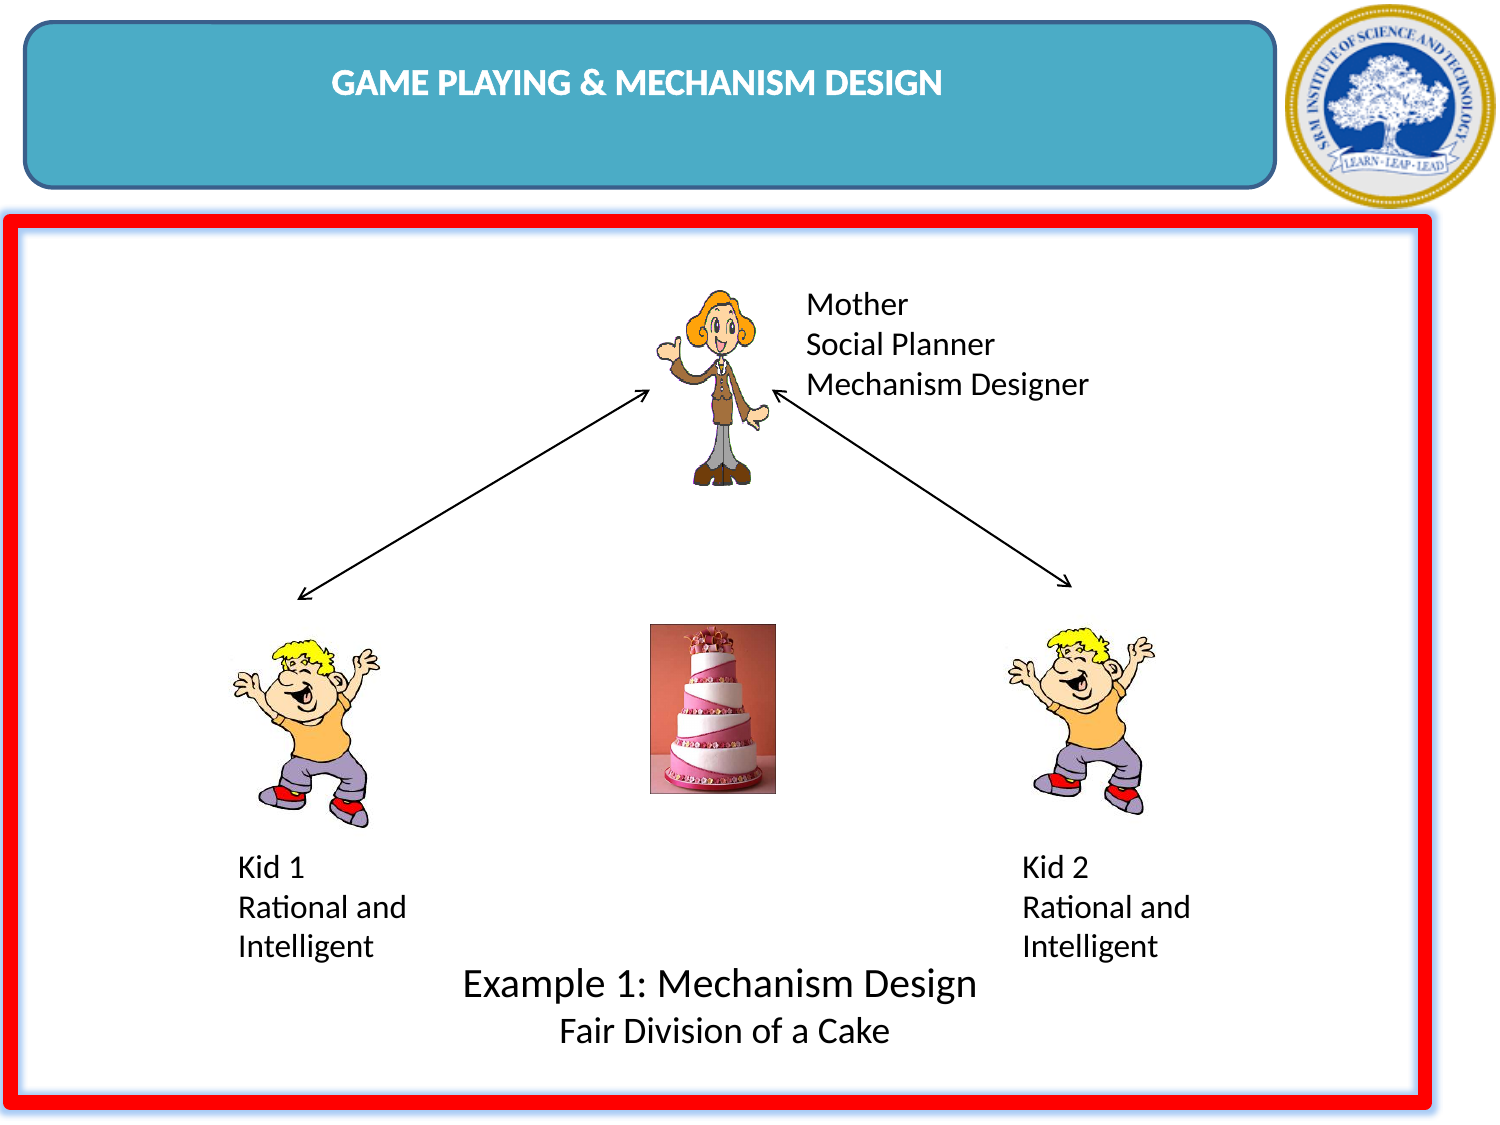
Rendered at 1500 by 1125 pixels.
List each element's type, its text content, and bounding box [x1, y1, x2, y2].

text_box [296, 389, 651, 601]
text_box [8, 219, 1427, 1105]
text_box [771, 389, 1073, 588]
text_box GAME PLAYING & MECHANISM DESIGN [112, 49, 1163, 110]
picture [1285, 3, 1496, 209]
picture [199, 599, 395, 838]
picture [974, 587, 1170, 826]
picture [649, 624, 776, 795]
picture [649, 287, 773, 492]
text_box [22, 20, 1278, 190]
